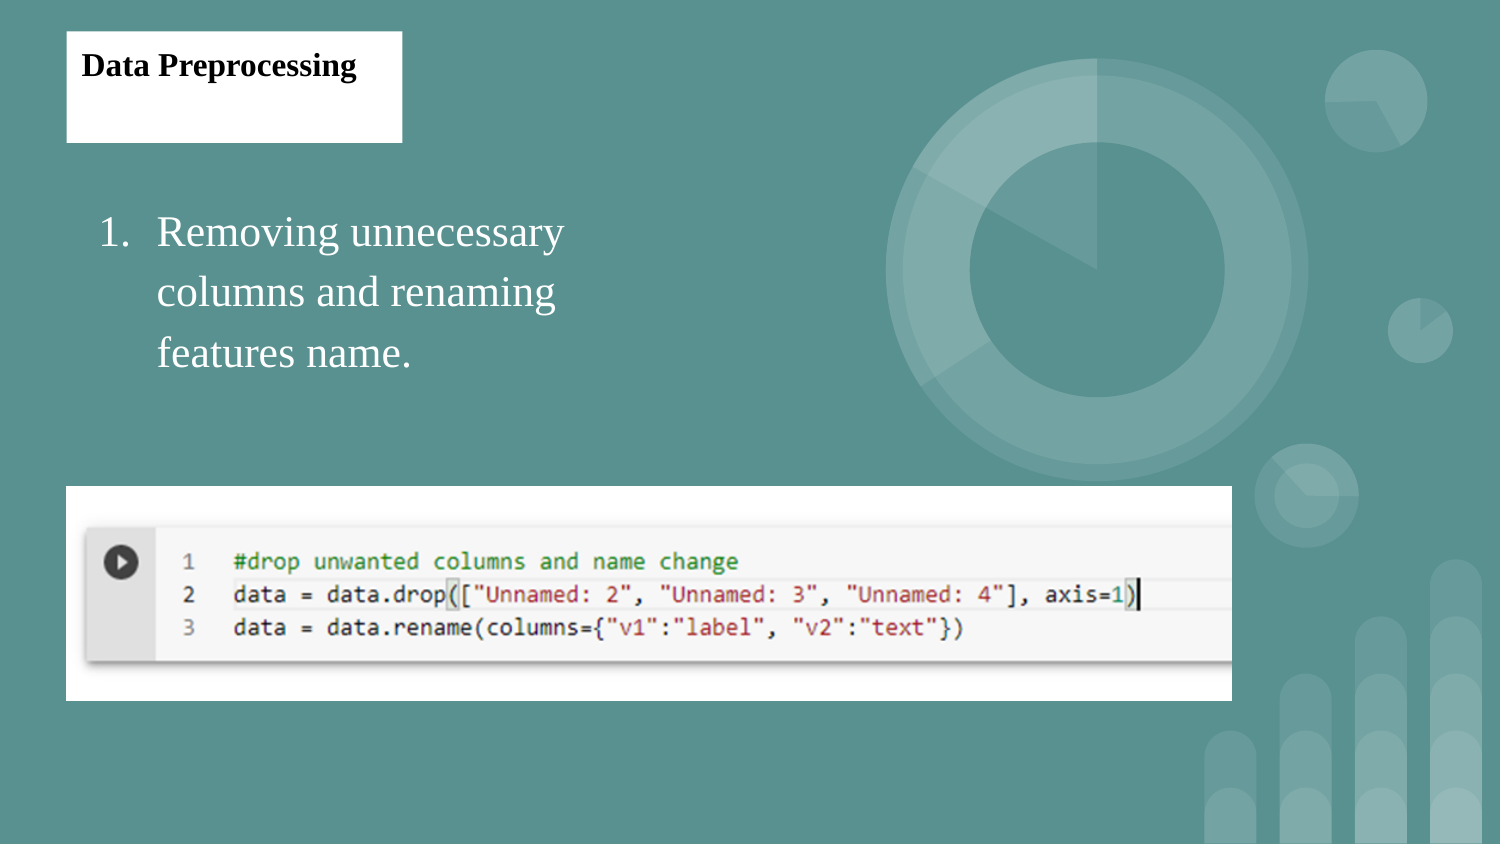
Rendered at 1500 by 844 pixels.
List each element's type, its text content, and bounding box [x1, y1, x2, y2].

text_box Data Preprocessing [66, 31, 403, 143]
text_box Removing unnecessary columns and renaming features name. [66, 179, 651, 391]
picture [66, 486, 1232, 701]
